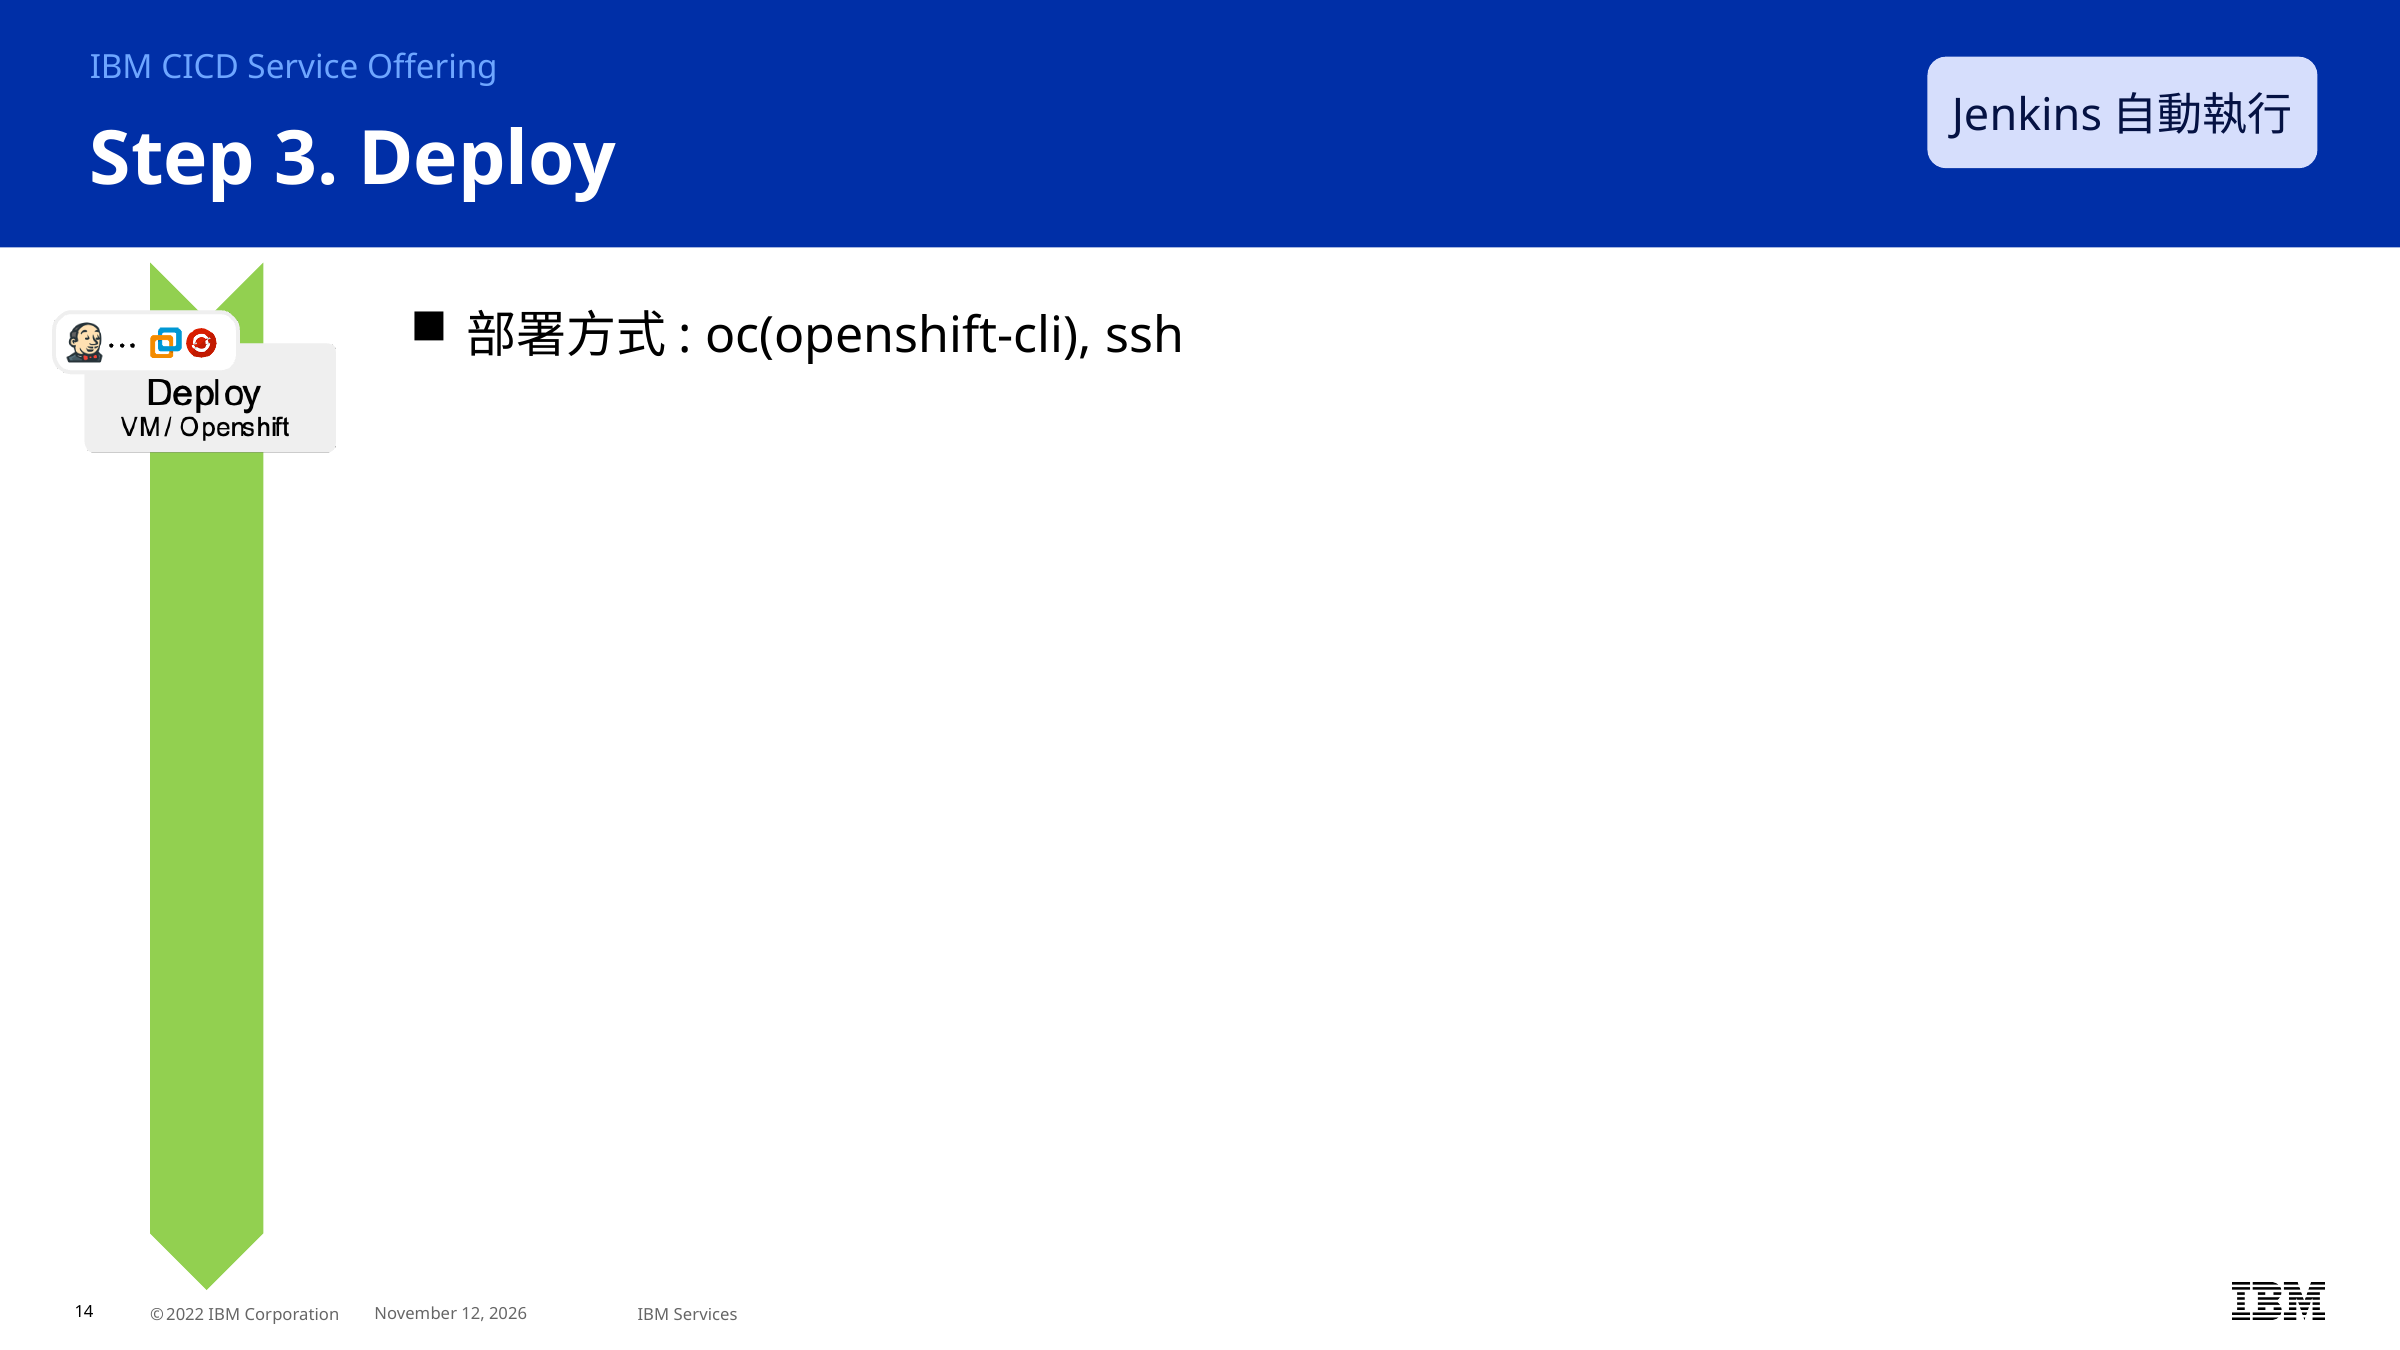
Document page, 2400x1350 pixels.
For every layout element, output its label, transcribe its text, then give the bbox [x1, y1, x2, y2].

text_box 部署方式: oc(openshift-cli), ssh [320, 300, 2398, 1238]
text_box [148, 453, 265, 1292]
title Step 3. Deploy [75, 112, 2100, 300]
text_box [148, 260, 199, 309]
picture [51, 309, 336, 453]
list IBM CICD Service Offering [75, 43, 1155, 89]
picture [2232, 1282, 2325, 1320]
text_box Jenkins自動執行 [1926, 55, 2319, 170]
text_box [215, 260, 265, 309]
